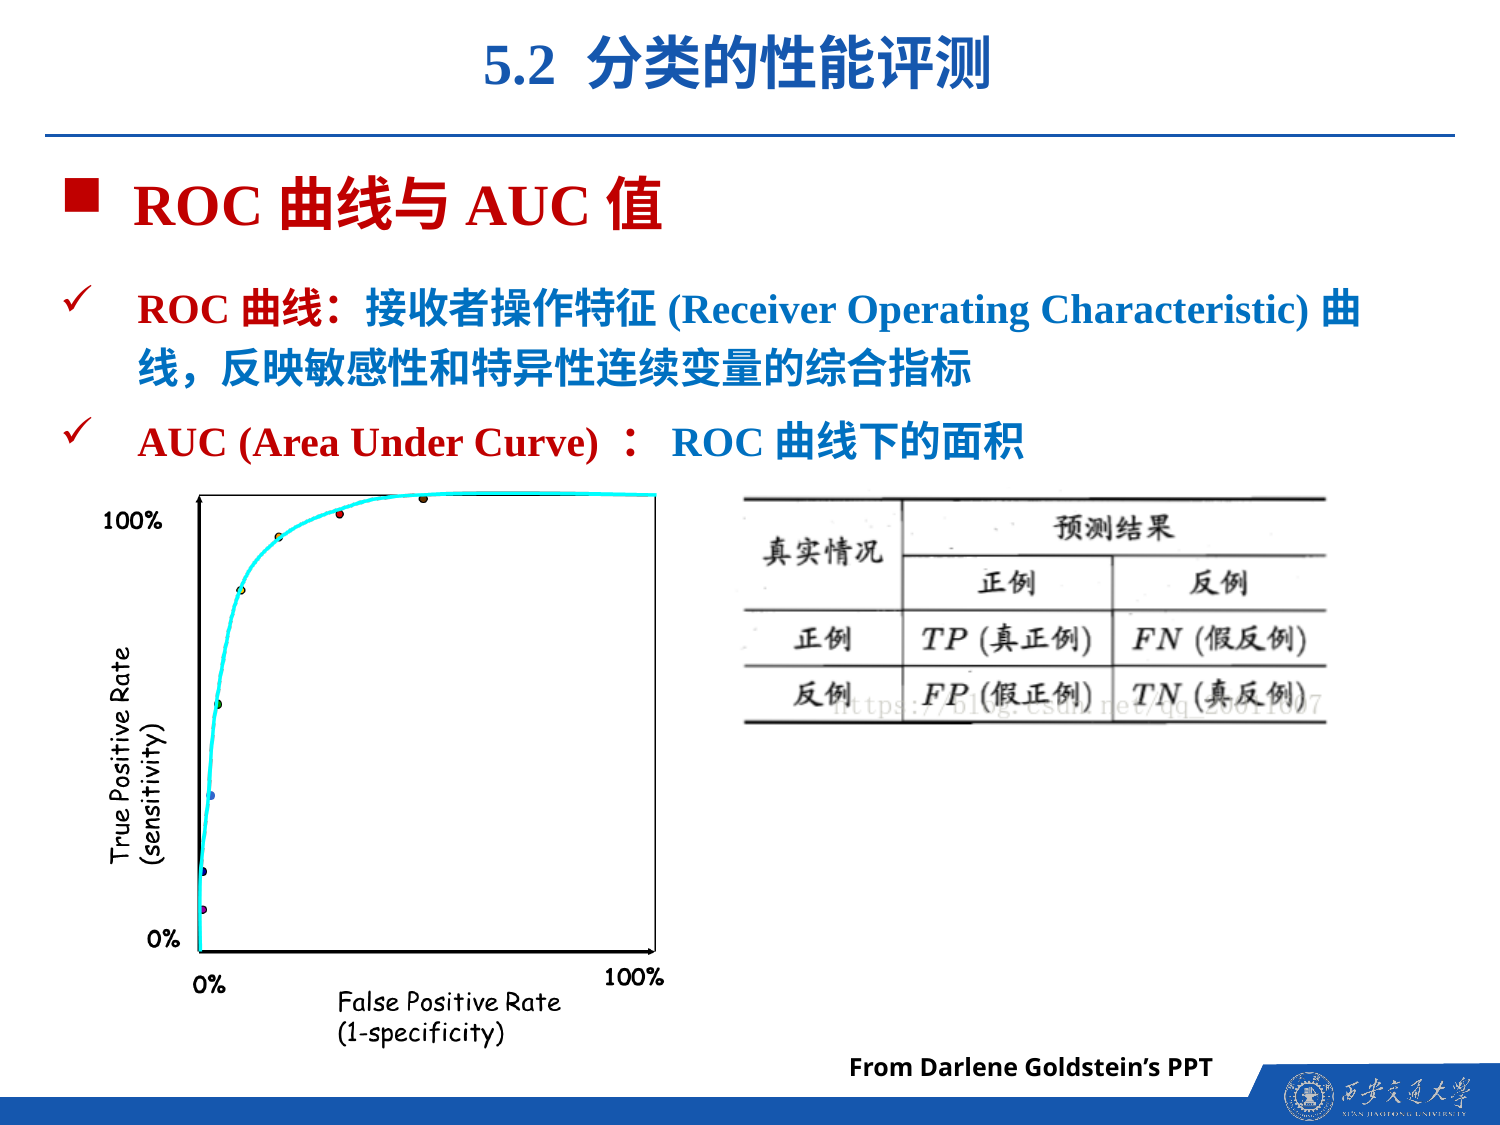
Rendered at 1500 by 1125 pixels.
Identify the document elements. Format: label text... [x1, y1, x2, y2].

text_box ROC曲线：接收者操作特征(Receiver Operating Characteristic)曲线，反映敏感性和特异性连续变量的综合指标 AUC (Area Under Curve) ：ROC曲线下的面积 [45, 264, 1433, 584]
text_box From Darlene Goldstein’s PPT [834, 1044, 1236, 1089]
text_box 5.2 分类的性能评测 [135, 19, 1341, 104]
picture [87, 486, 679, 1062]
picture [728, 486, 1341, 736]
text_box ROC曲线与AUC值 [45, 152, 1475, 246]
